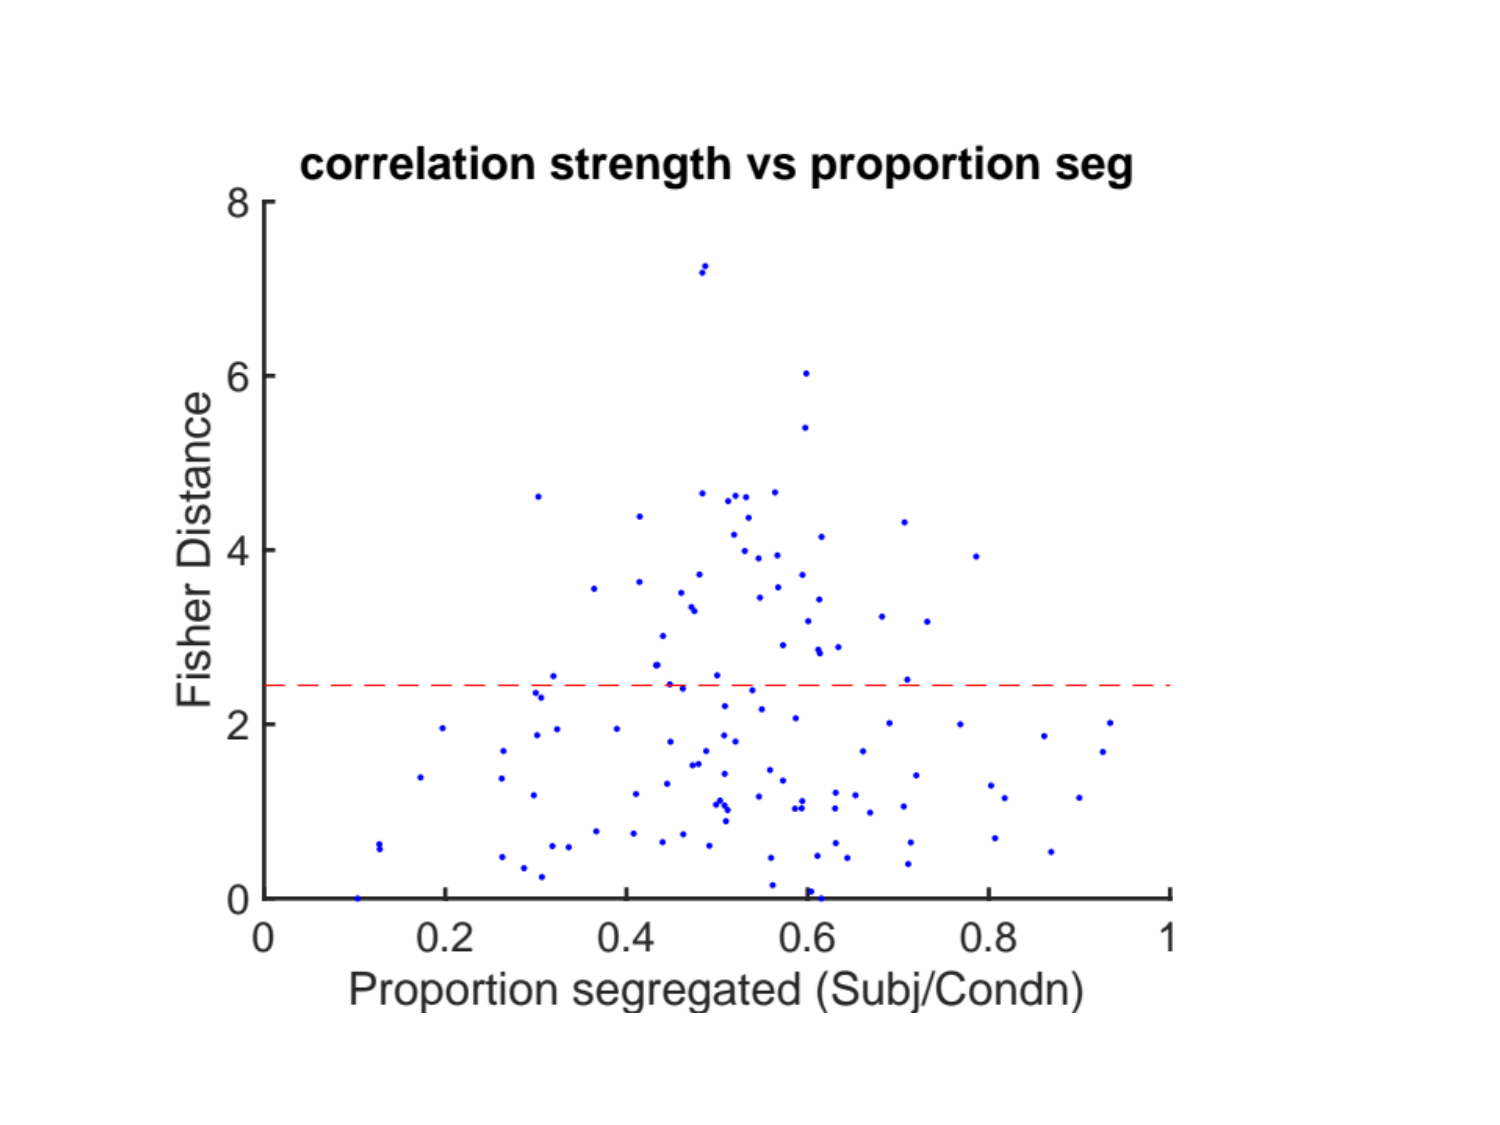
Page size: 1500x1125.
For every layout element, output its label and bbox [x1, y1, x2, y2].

picture [112, 137, 1280, 1013]
